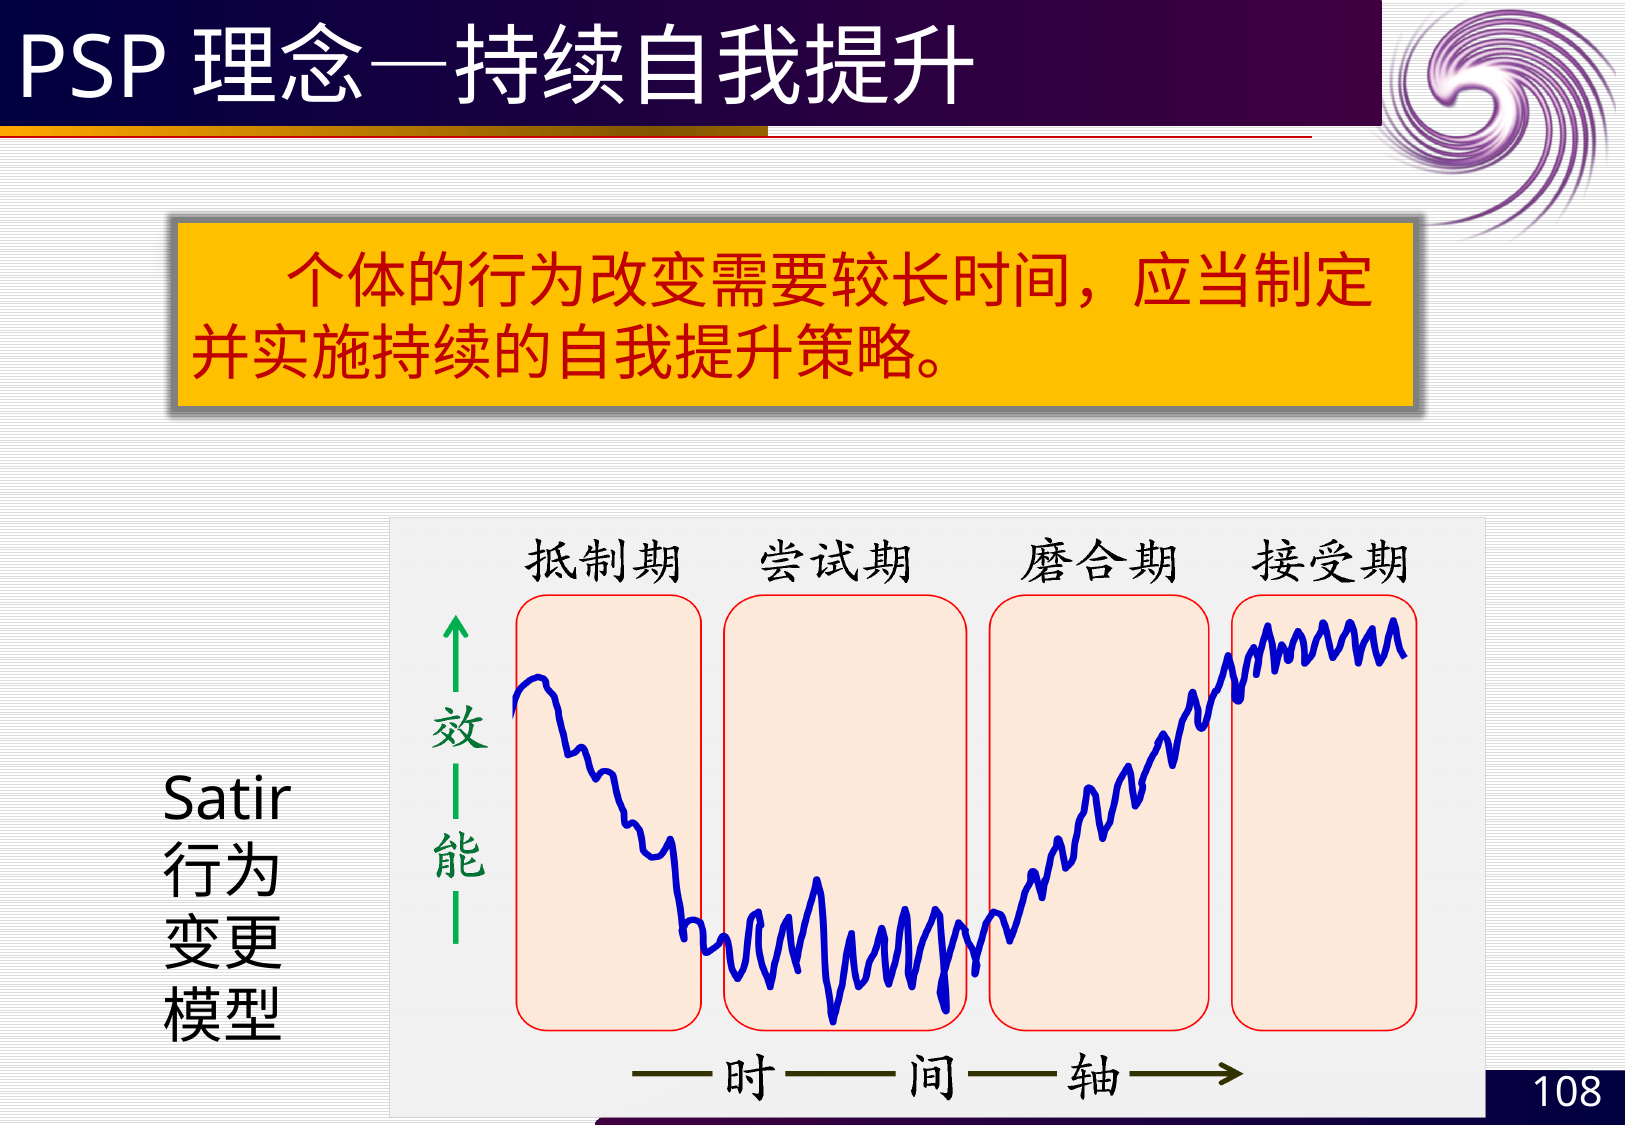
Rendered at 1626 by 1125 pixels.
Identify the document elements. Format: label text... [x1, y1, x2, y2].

picture [1362, 0, 1616, 244]
text_box Satir 行为 变更 模型 [147, 751, 309, 1057]
slide_number 108 [1485, 1069, 1619, 1125]
picture [389, 514, 1486, 1118]
text_box 个体的行为改变需要较长时间，应当制定并实施持续的自我提升策略。 [174, 219, 1417, 410]
title PSP理念—持续自我提升 [0, 0, 1382, 126]
